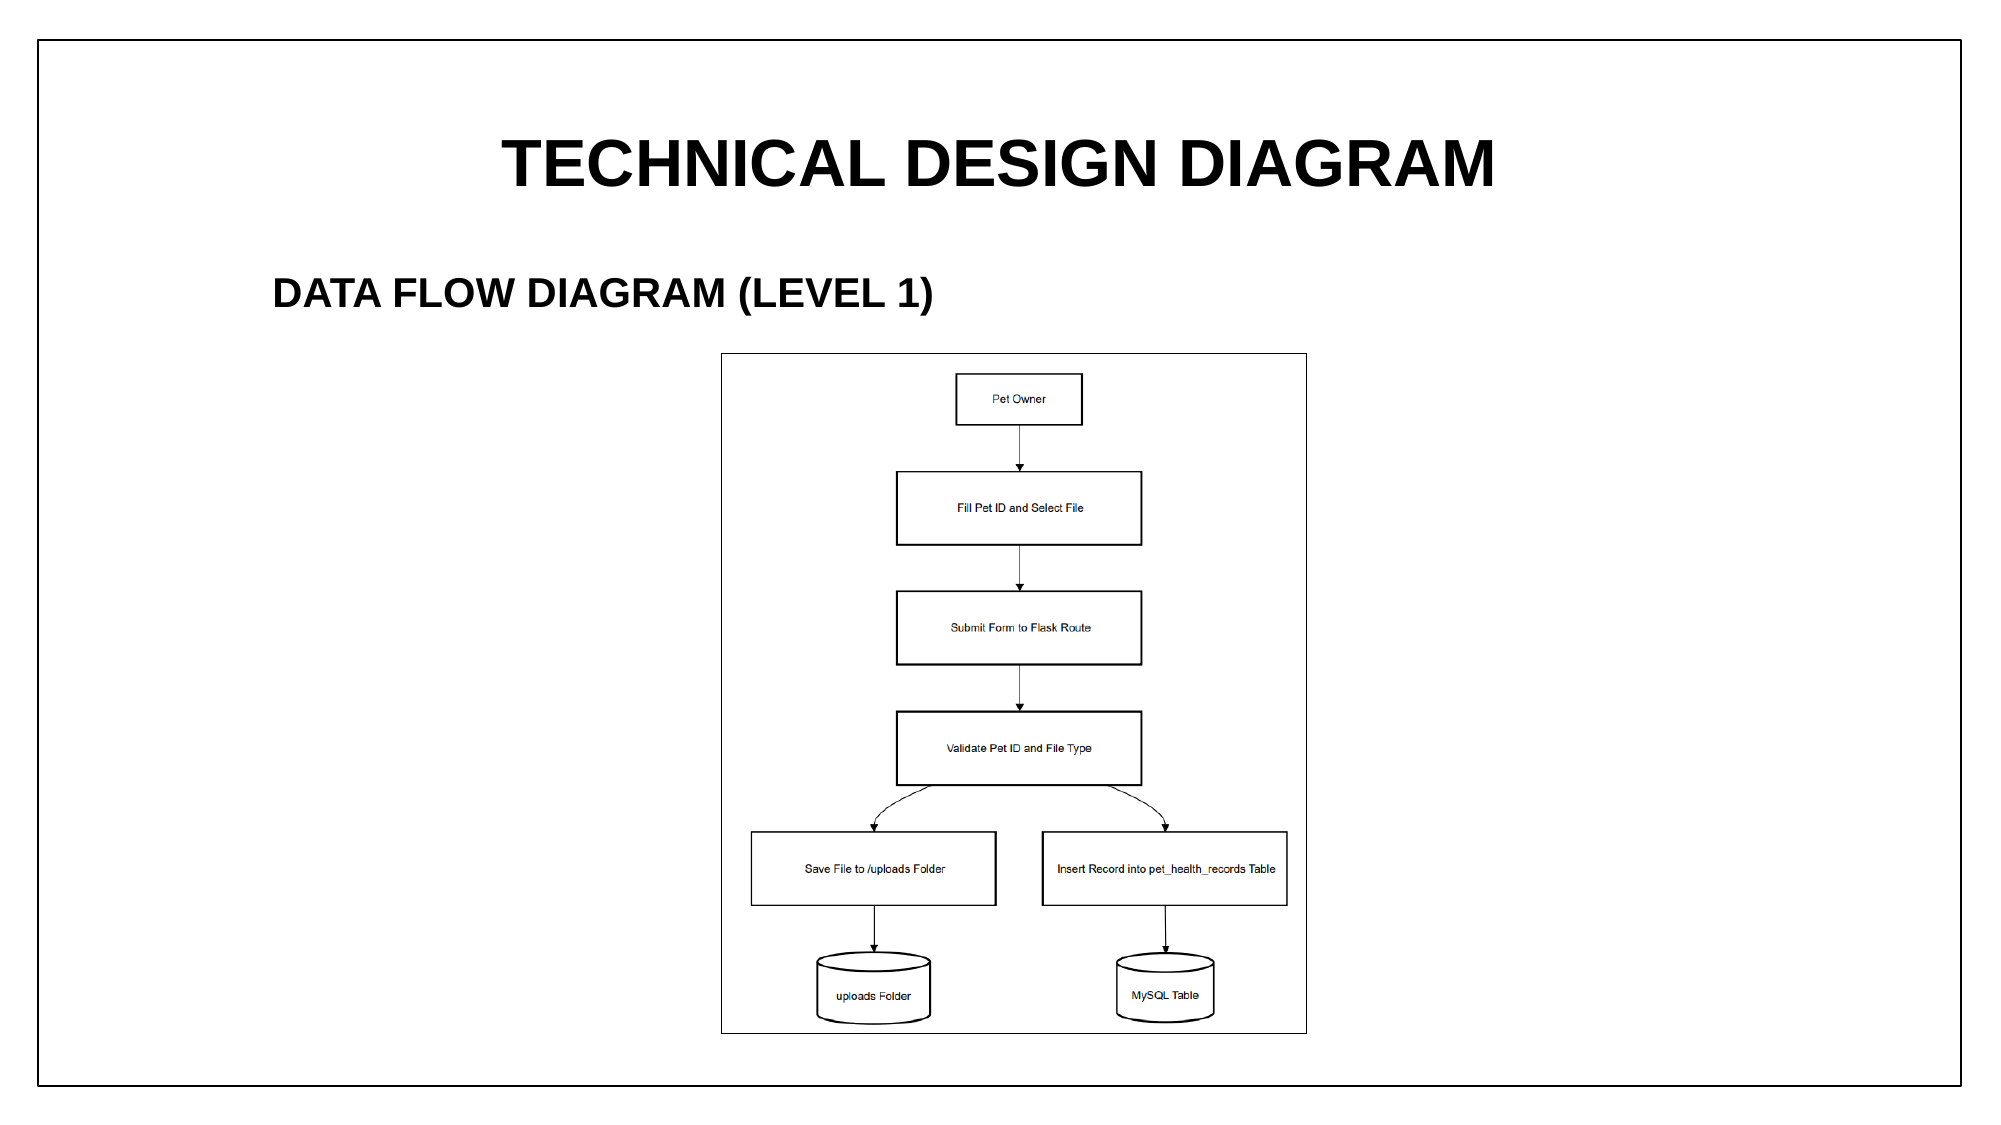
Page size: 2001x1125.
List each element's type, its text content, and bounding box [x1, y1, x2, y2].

picture [721, 352, 1308, 1034]
text_box DATA FLOW DIAGRAM (LEVEL 1) [249, 263, 1750, 322]
text_box TECHNICAL DESIGN DIAGRAM [249, 126, 1750, 205]
